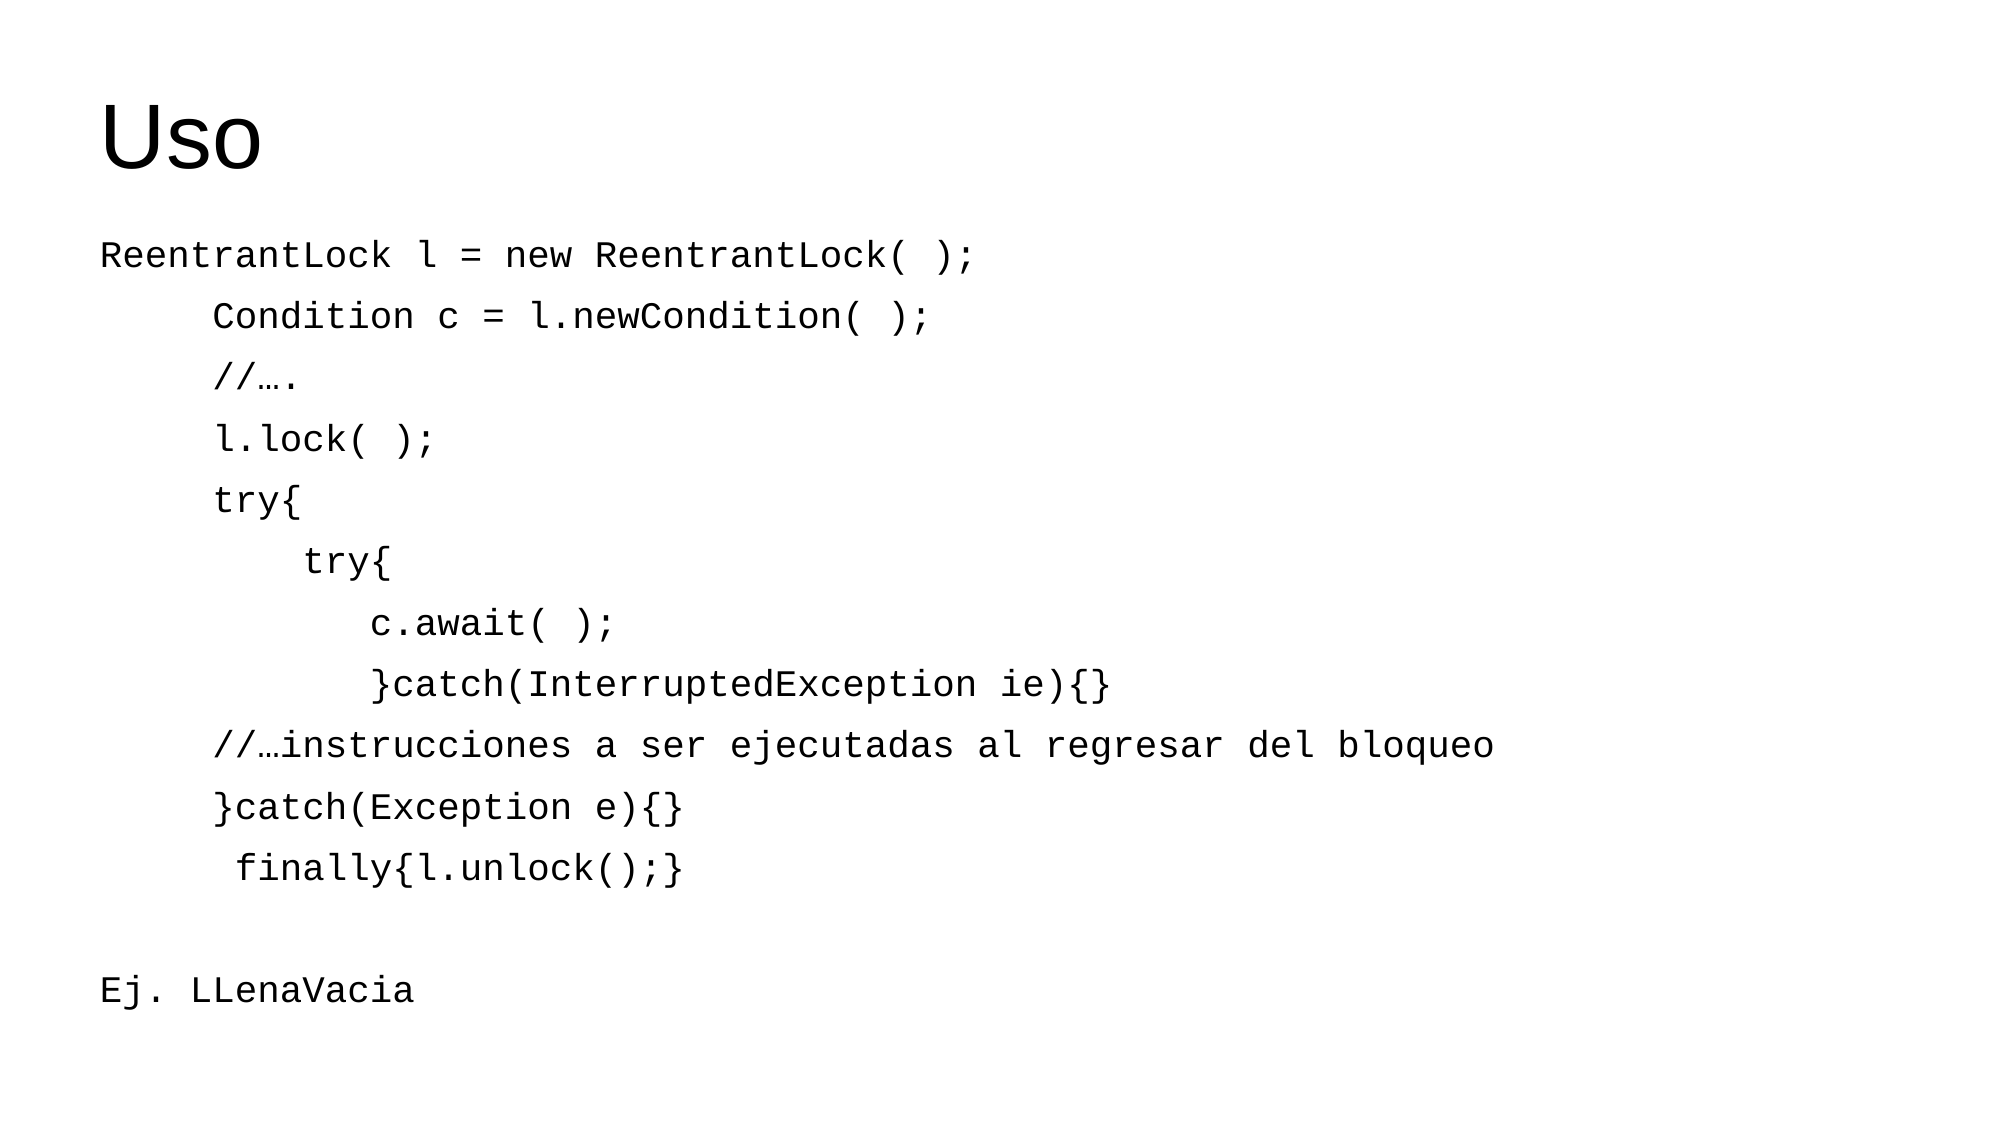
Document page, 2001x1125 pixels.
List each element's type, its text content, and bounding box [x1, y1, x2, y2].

text_box ReentrantLock l = new ReentrantLock( ); Condition c = l.newCondition( ); //…. l.lock( ); try{ try{ c.await( ); }catch(InterruptedException ie){} //…instrucciones a ser ejecutadas al regresar del bloqueo }catch(Exception e){} finally{l.unlock();} Ej. LLenaVacia [99, 235, 1900, 1050]
text_box Uso [99, 44, 1900, 233]
